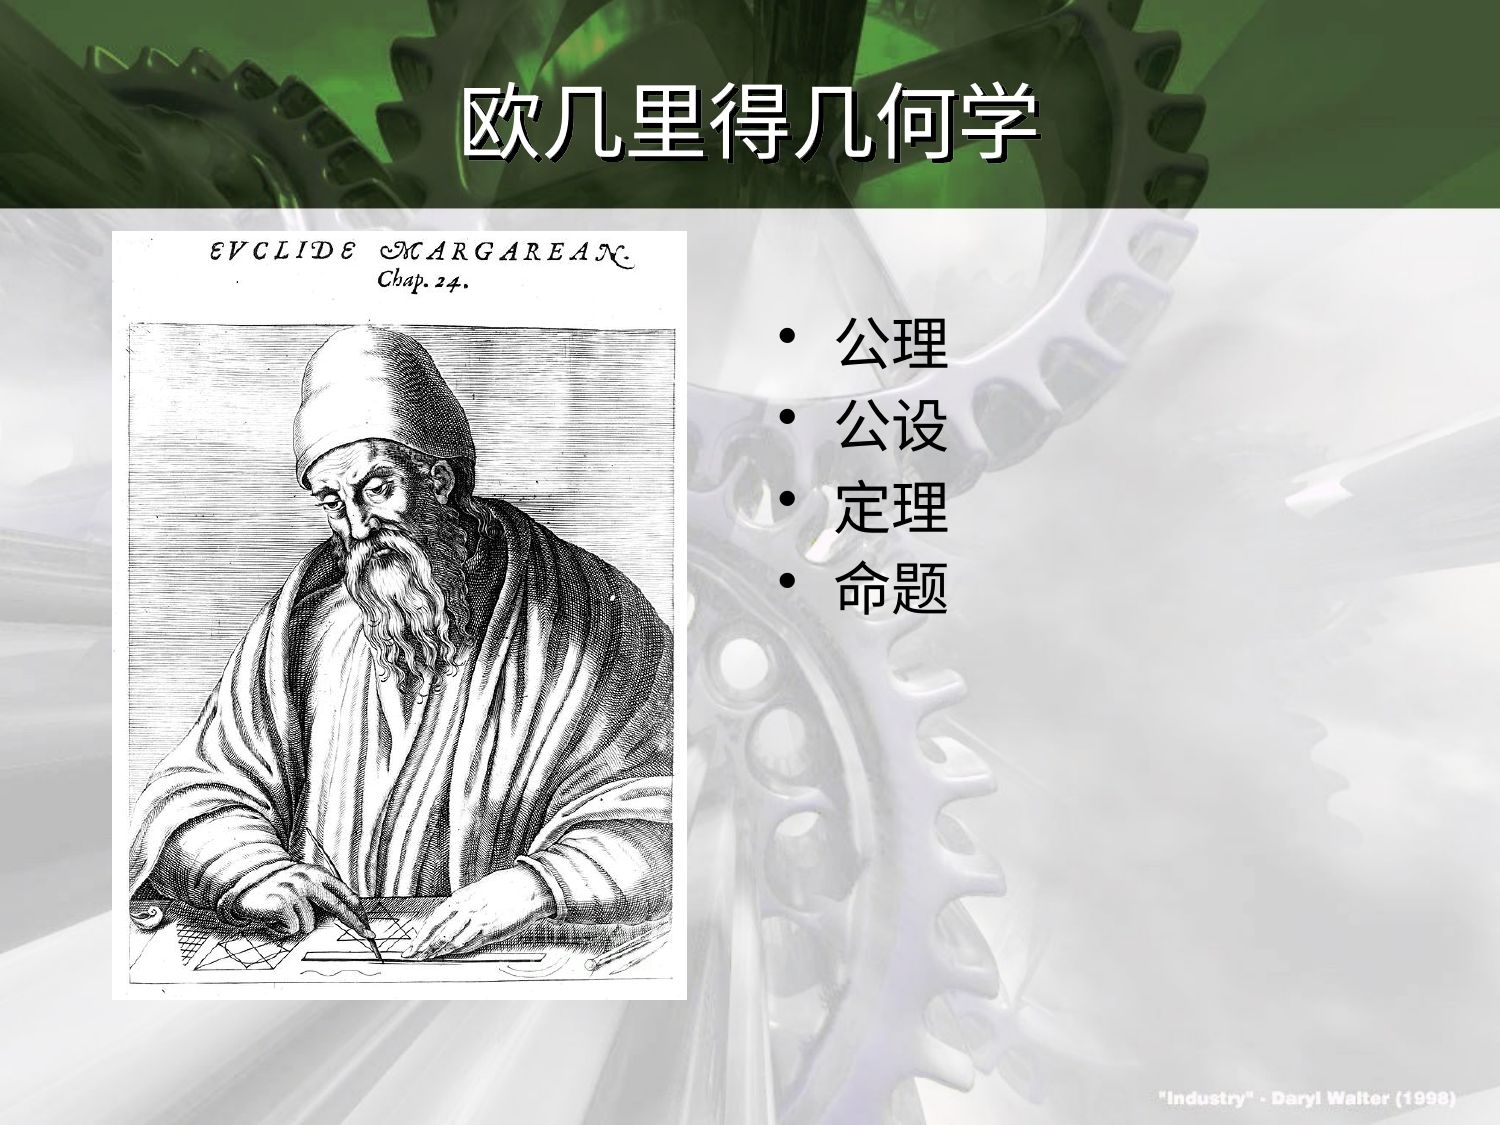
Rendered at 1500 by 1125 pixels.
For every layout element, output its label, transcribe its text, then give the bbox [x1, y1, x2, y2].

list 公理 公设 定理 命题 [762, 299, 1388, 1001]
title 欧几里得几何学 [112, 24, 1388, 213]
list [111, 231, 687, 1000]
picture [0, 0, 1500, 1125]
